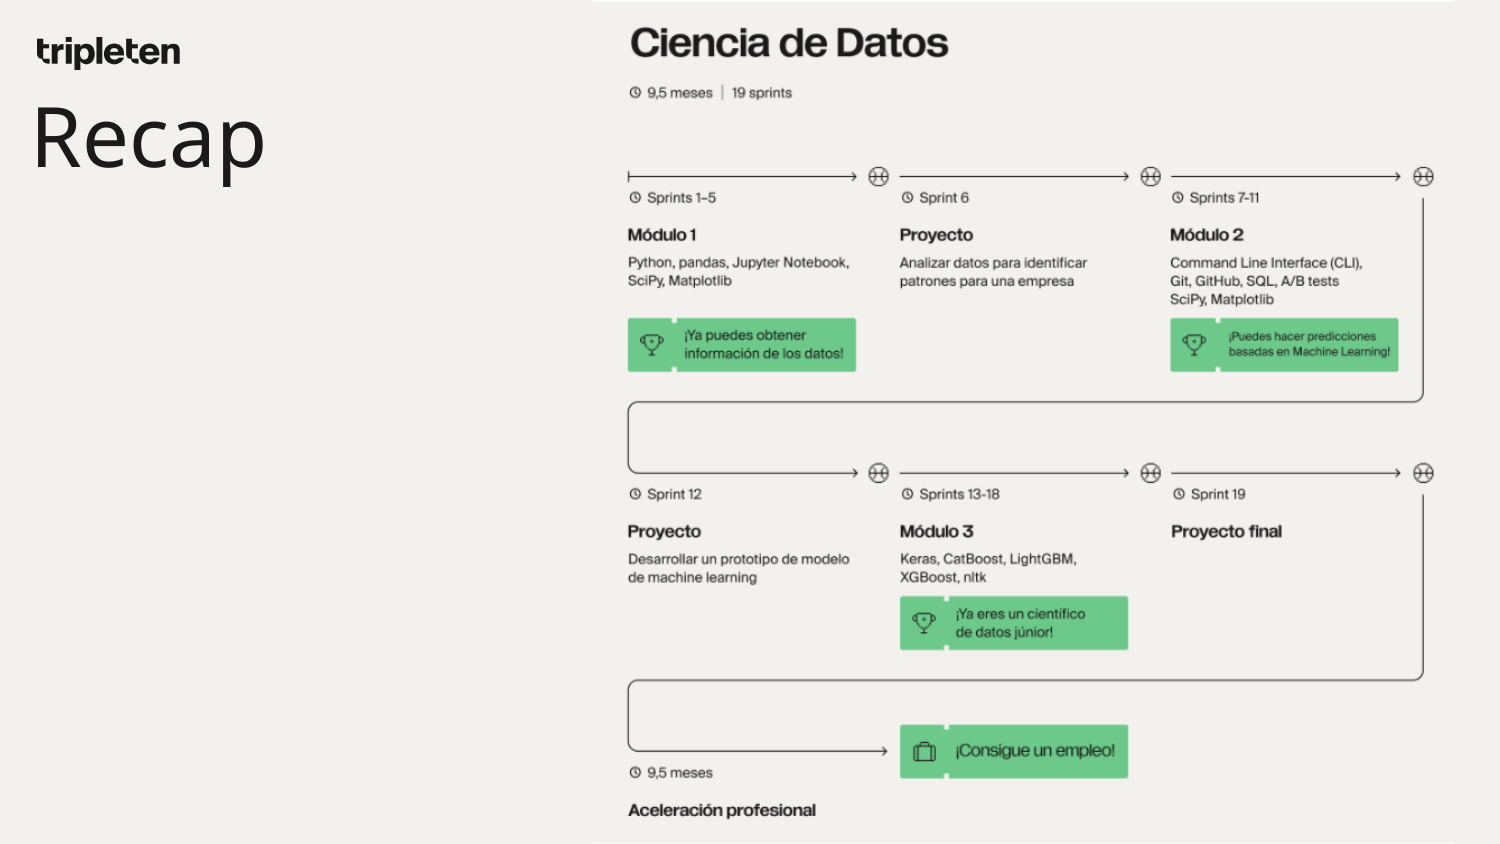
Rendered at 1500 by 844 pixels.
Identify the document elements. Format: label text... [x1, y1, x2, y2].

picture [37, 37, 180, 70]
picture [592, 0, 1455, 844]
title Recap [15, 69, 587, 241]
